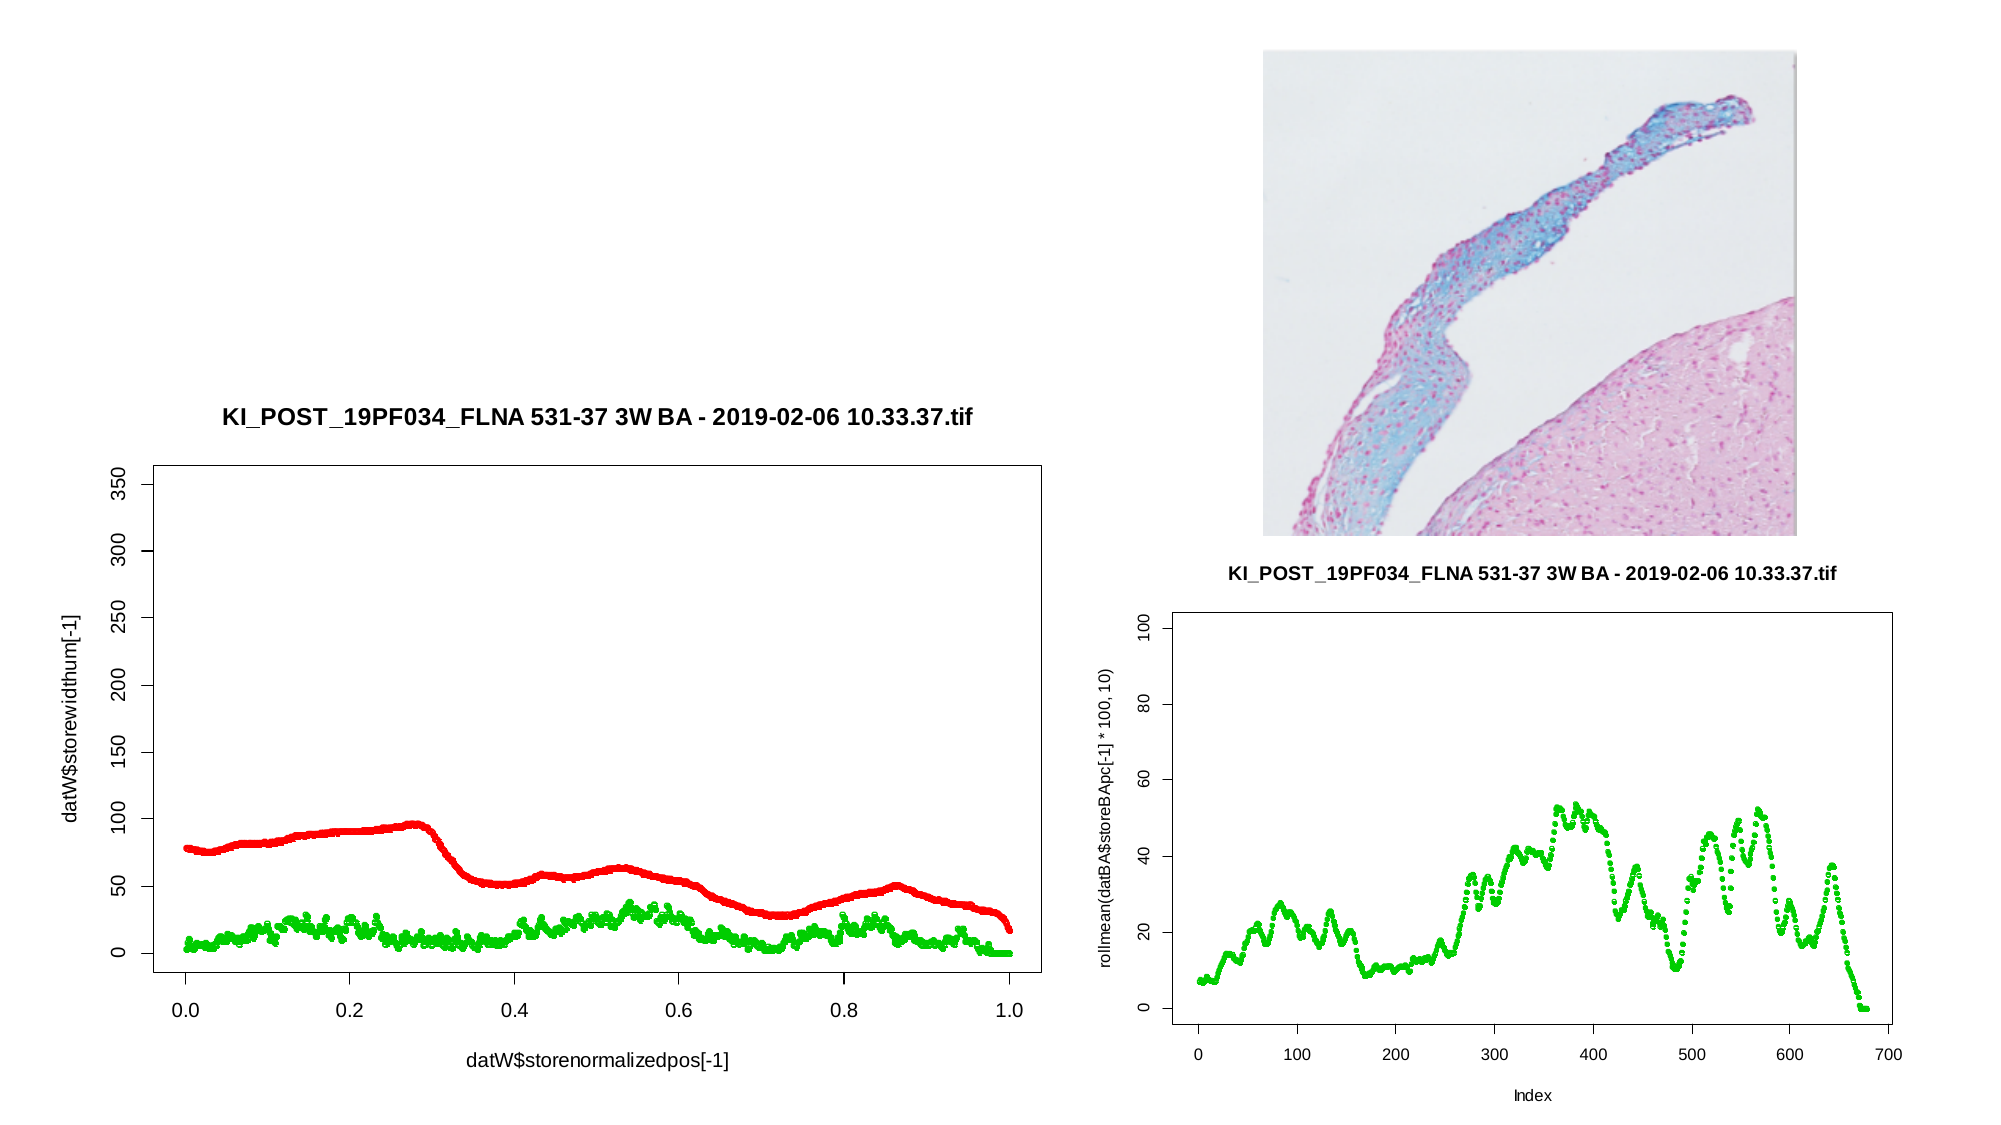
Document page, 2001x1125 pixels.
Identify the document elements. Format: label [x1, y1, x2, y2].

picture [53, 49, 1934, 1125]
